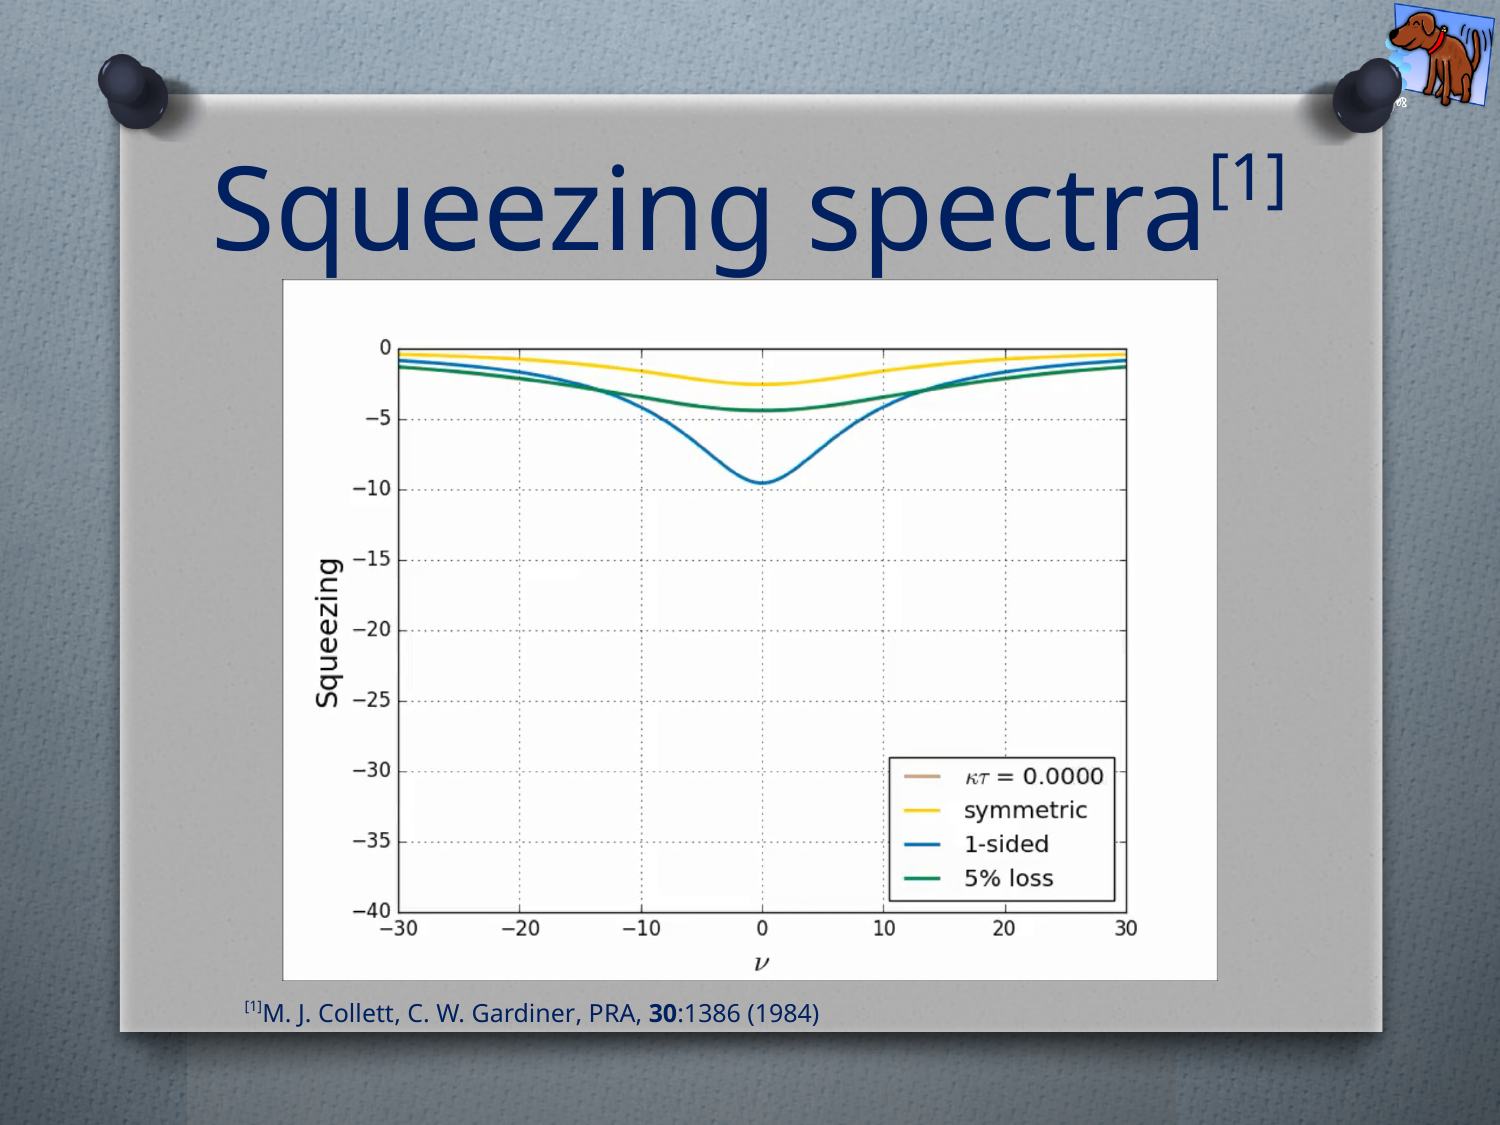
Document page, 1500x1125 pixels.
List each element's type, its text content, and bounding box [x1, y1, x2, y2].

picture [1293, 0, 1500, 156]
text_box [1]M. J. Collett, C. W. Gardiner, PRA, 30:1386 (1984) [229, 989, 841, 1035]
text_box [281, 278, 1219, 982]
picture [75, 29, 207, 153]
title Squeezing spectra[1] [159, 125, 1341, 283]
